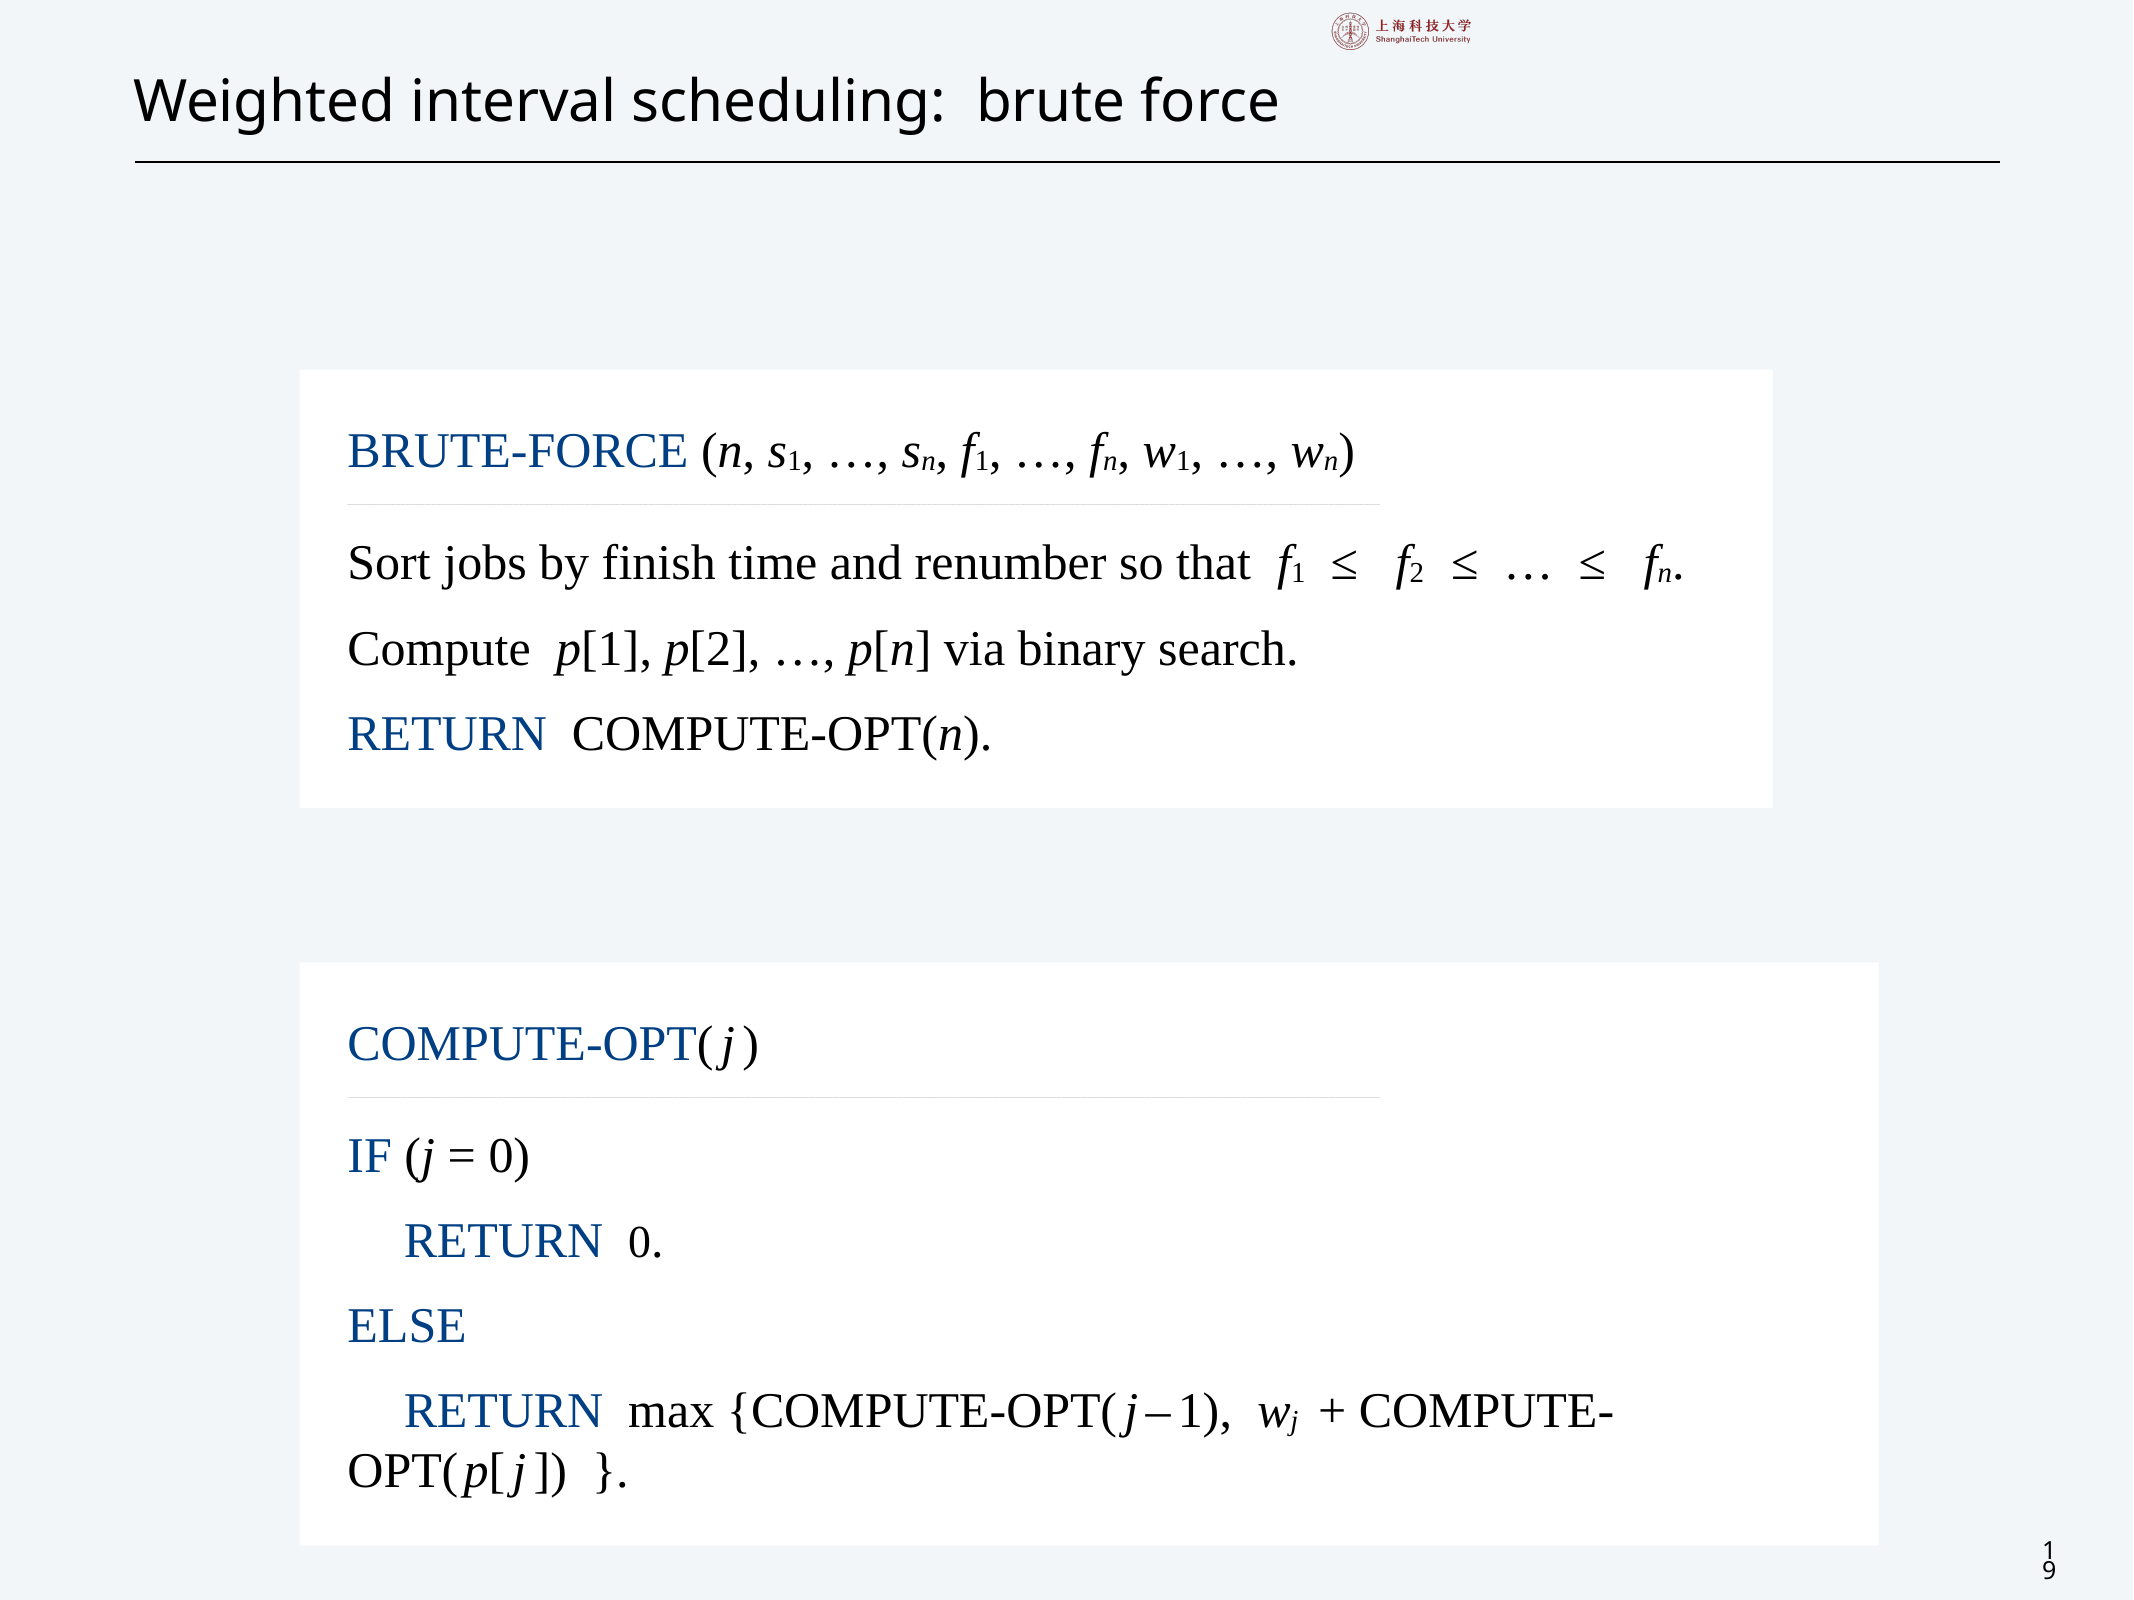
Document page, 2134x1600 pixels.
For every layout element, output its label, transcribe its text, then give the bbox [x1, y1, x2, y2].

text_box Compute-Opt( j ) _________________________________________________________________________________________________________________________________________________________________________________________________________________________________________________________________________________________________________________________________________________________________________________________________________________________________________________________________________________________________________________________________________________________________________________________________________________________________________________________________________________________________________________________________________________________________________________________________________________________________________________________________________________________________________________________________________________________________________________________________________________________________________________________________________________ If (j = 0) return 0. Else Return max {Compute-Opt( j – 1), wj + Compute-Opt(p[ j ]) }. [299, 962, 1879, 1546]
title Weighted interval scheduling: brute force [132, 0, 2001, 134]
slide_number 19 [2035, 1532, 2065, 1576]
text_box Brute-Force (n, s1, …, sn, f1, …, fn, w1, …, wn) _________________________________________________________________________________________________________________________________________________________________________________________________________________________________________________________________________________________________________________________________________________________________________________________________________________________________________________________________________________________________________________________________________________________________________________________________________________________________________________________________________________________________________________________________________________________________________________________________________________________________________________________________________________________________________________________________________________________________________________________________________________________________________________________________________________ Sort jobs by finish time and renumber so that f1 ≤ f2 ≤ … ≤ fn. Compute p[1], p[2], …, p[n] via binary search. Return Compute-Opt(n). [299, 369, 1773, 808]
picture [1327, 0, 1478, 109]
